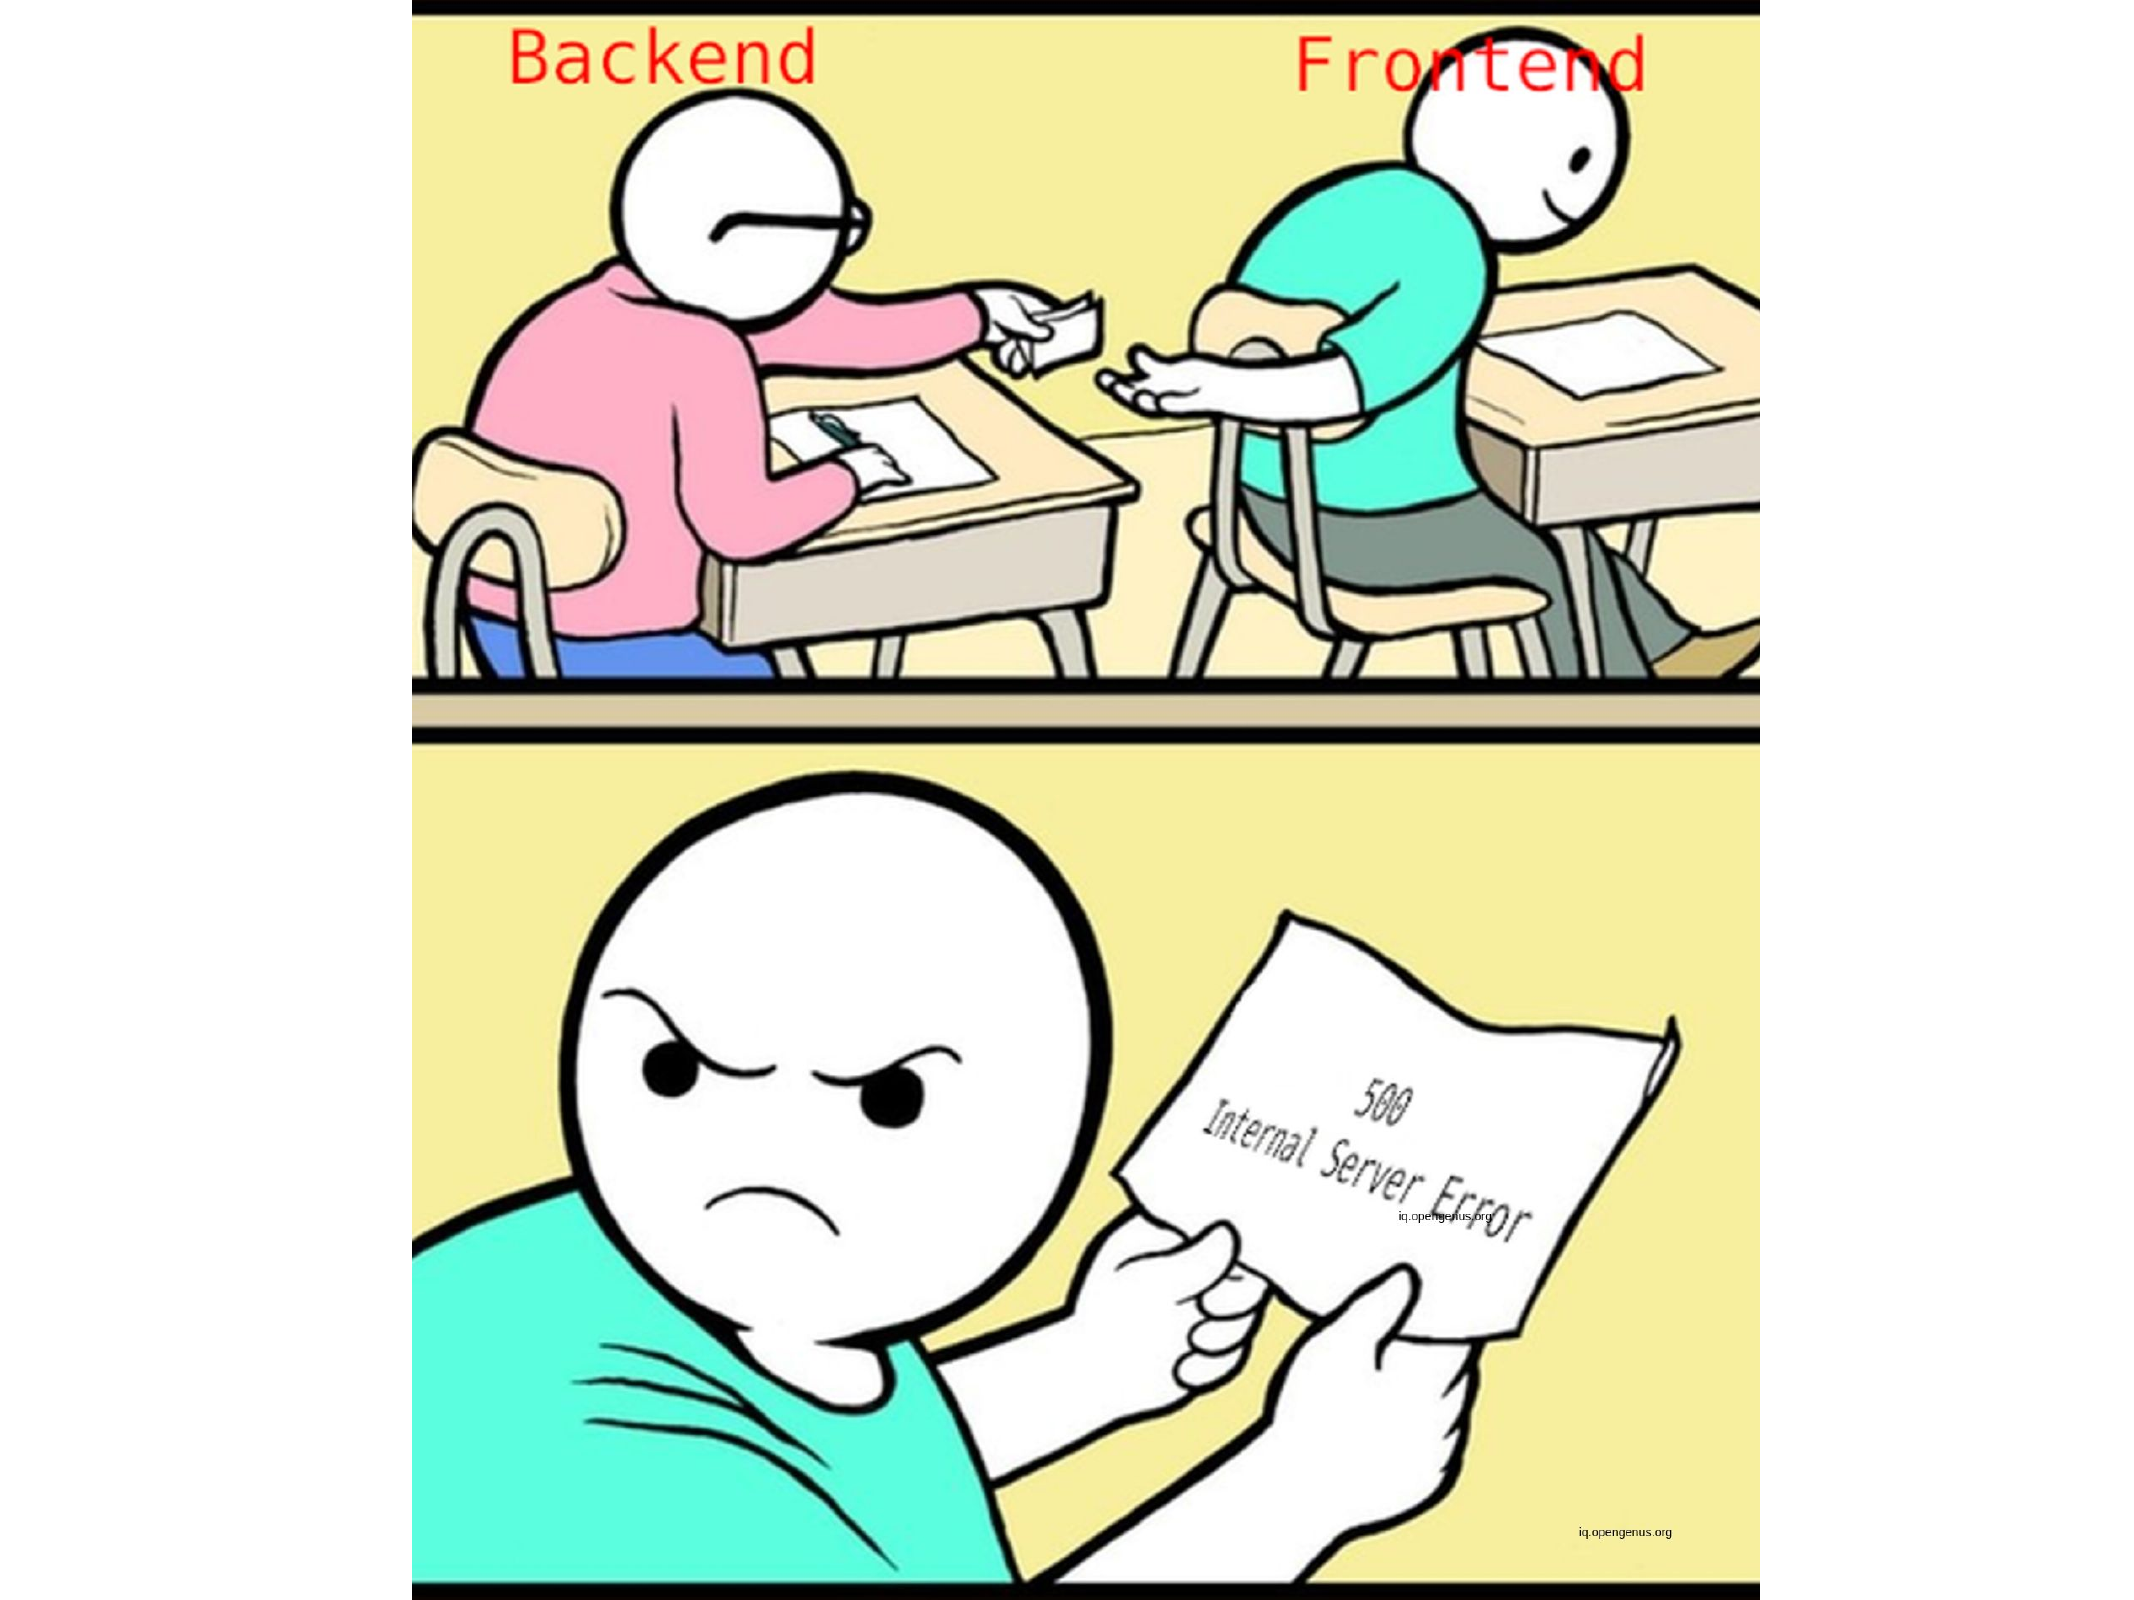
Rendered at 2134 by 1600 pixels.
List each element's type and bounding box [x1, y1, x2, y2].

picture [412, 0, 1761, 1600]
